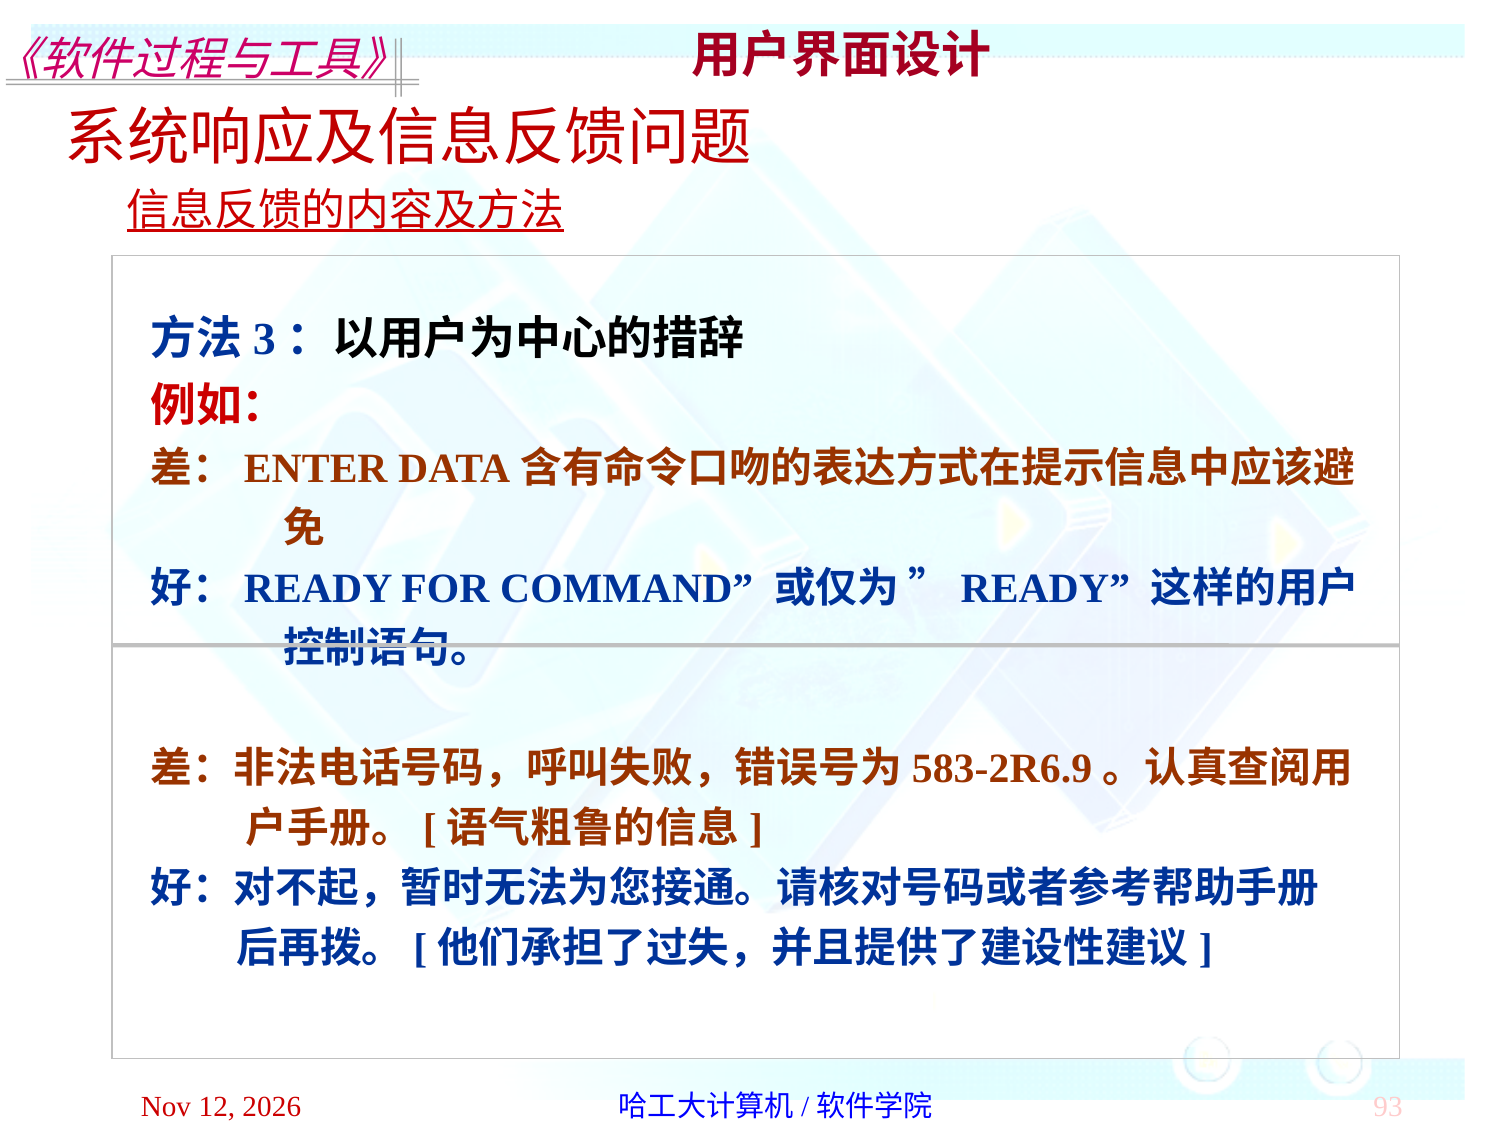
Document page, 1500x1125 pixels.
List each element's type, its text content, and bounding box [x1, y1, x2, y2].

text_box [112, 255, 1400, 645]
text_box 系统响应及信息反馈问题 [50, 90, 1447, 198]
text_box 信息反馈的内容及方法 [112, 198, 845, 244]
text_box [112, 646, 1400, 1059]
text_box 方法3：以用户为中心的措辞 例如： 差：ENTER DATA含有命令口吻的表达方式在提示信息中应该避免 好：READY FOR COMMAND” 或仅为 ”READY” 这样的用户控制语句。 差：非法电话号码，呼叫失败，错误号为583-2R6.9。认真查阅用 户手册。[语气粗鲁的信息] 好：对不起，暂时无法为您接通。请核对号码或者参考帮助手册 后再拨。[他们承担了过失，并且提供了建设性建议] [135, 267, 1400, 645]
text_box 方法3：以用户为中心的措辞 例如： 差：ENTER DATA含有命令口吻的表达方式在提示信息中应该避免 好：READY FOR COMMAND” 或仅为 ”READY” 这样的用户控制语句。 差：非法电话号码，呼叫失败，错误号为583-2R6.9。认真查阅用 户手册。[语气粗鲁的信息] 好：对不起，暂时无法为您接通。请核对号码或者参考帮助手册 后再拨。[他们承担了过失，并且提供了建设性建议] [135, 646, 1400, 1047]
text_box 用户界面设计 [389, 15, 1294, 90]
